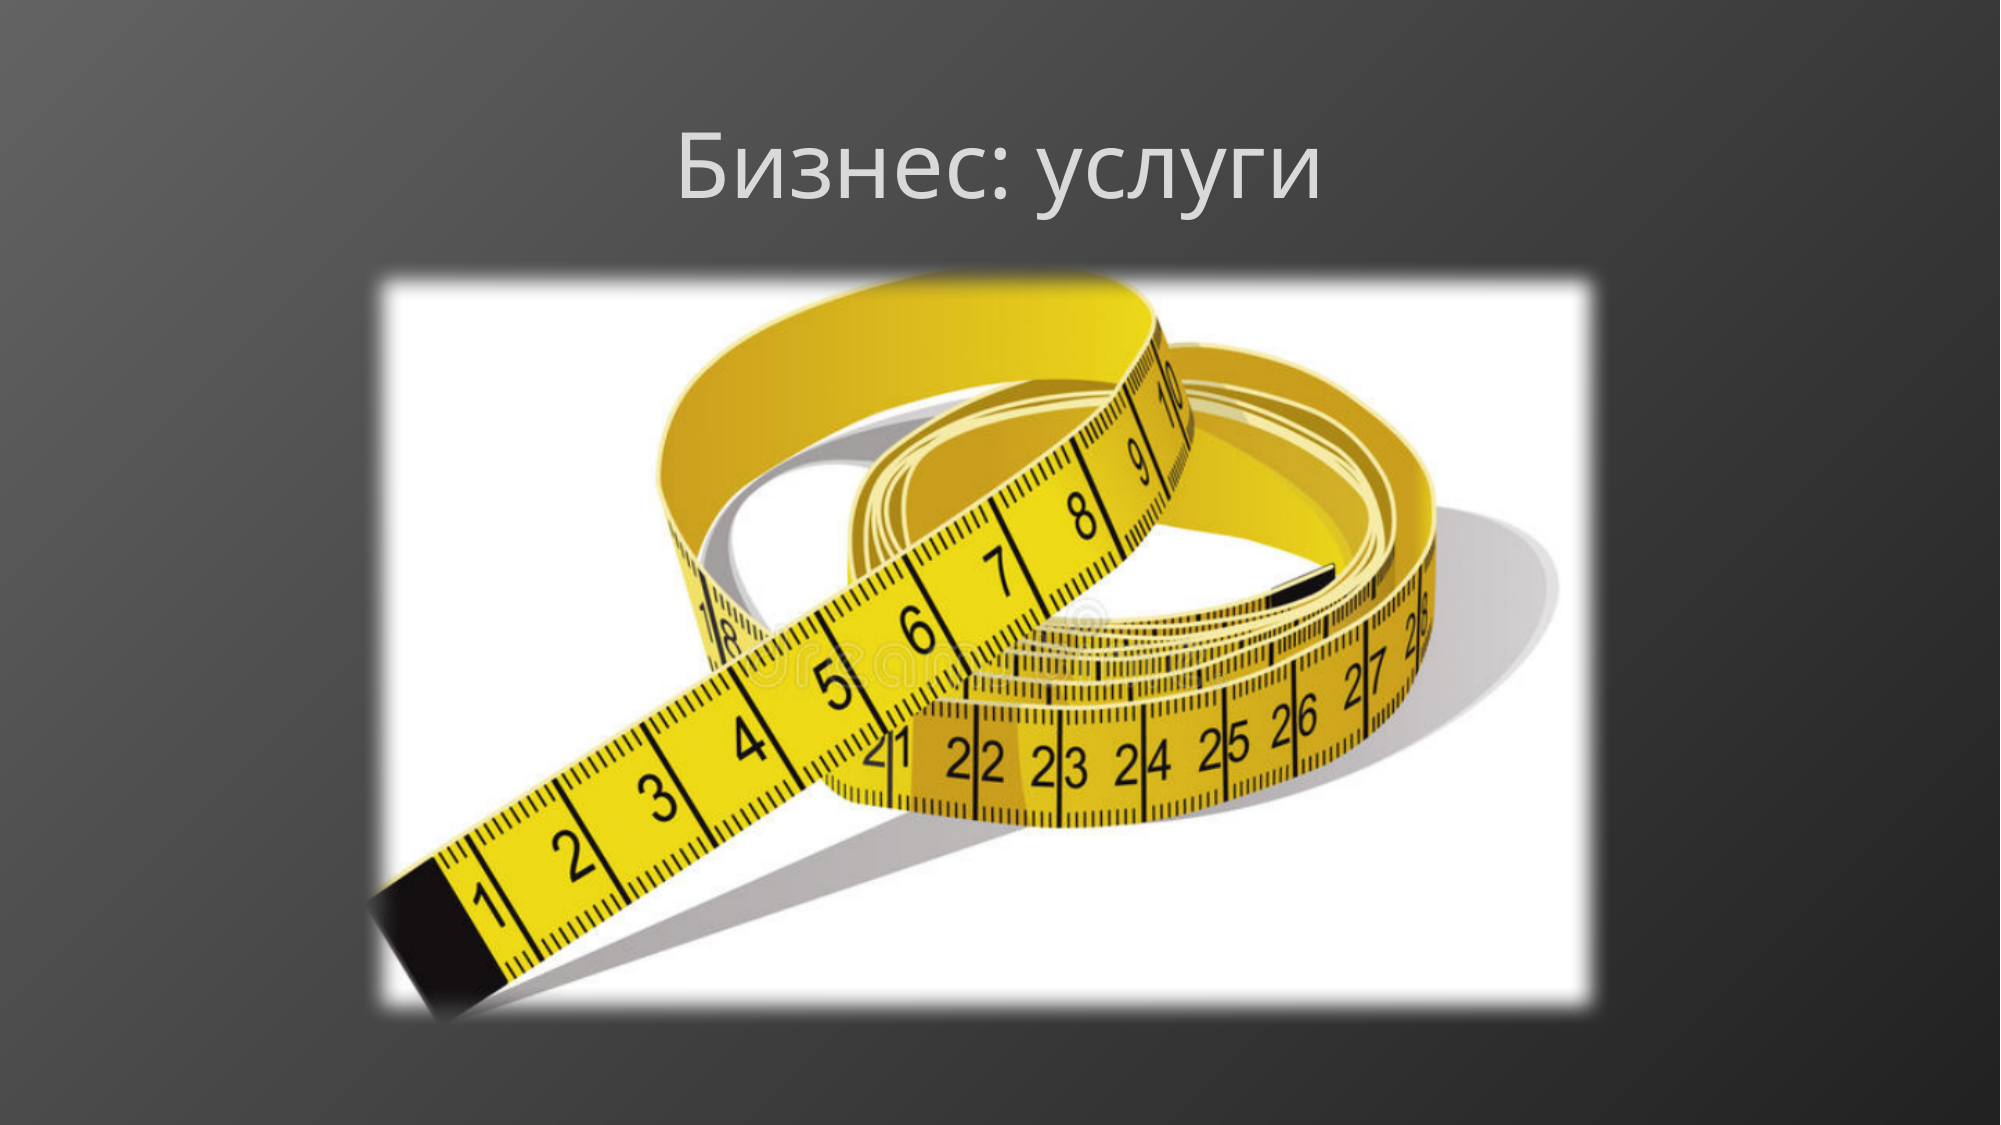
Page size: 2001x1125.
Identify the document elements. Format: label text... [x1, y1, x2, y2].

title Бизнес: услуги [137, 59, 1863, 278]
picture [362, 260, 1613, 1027]
